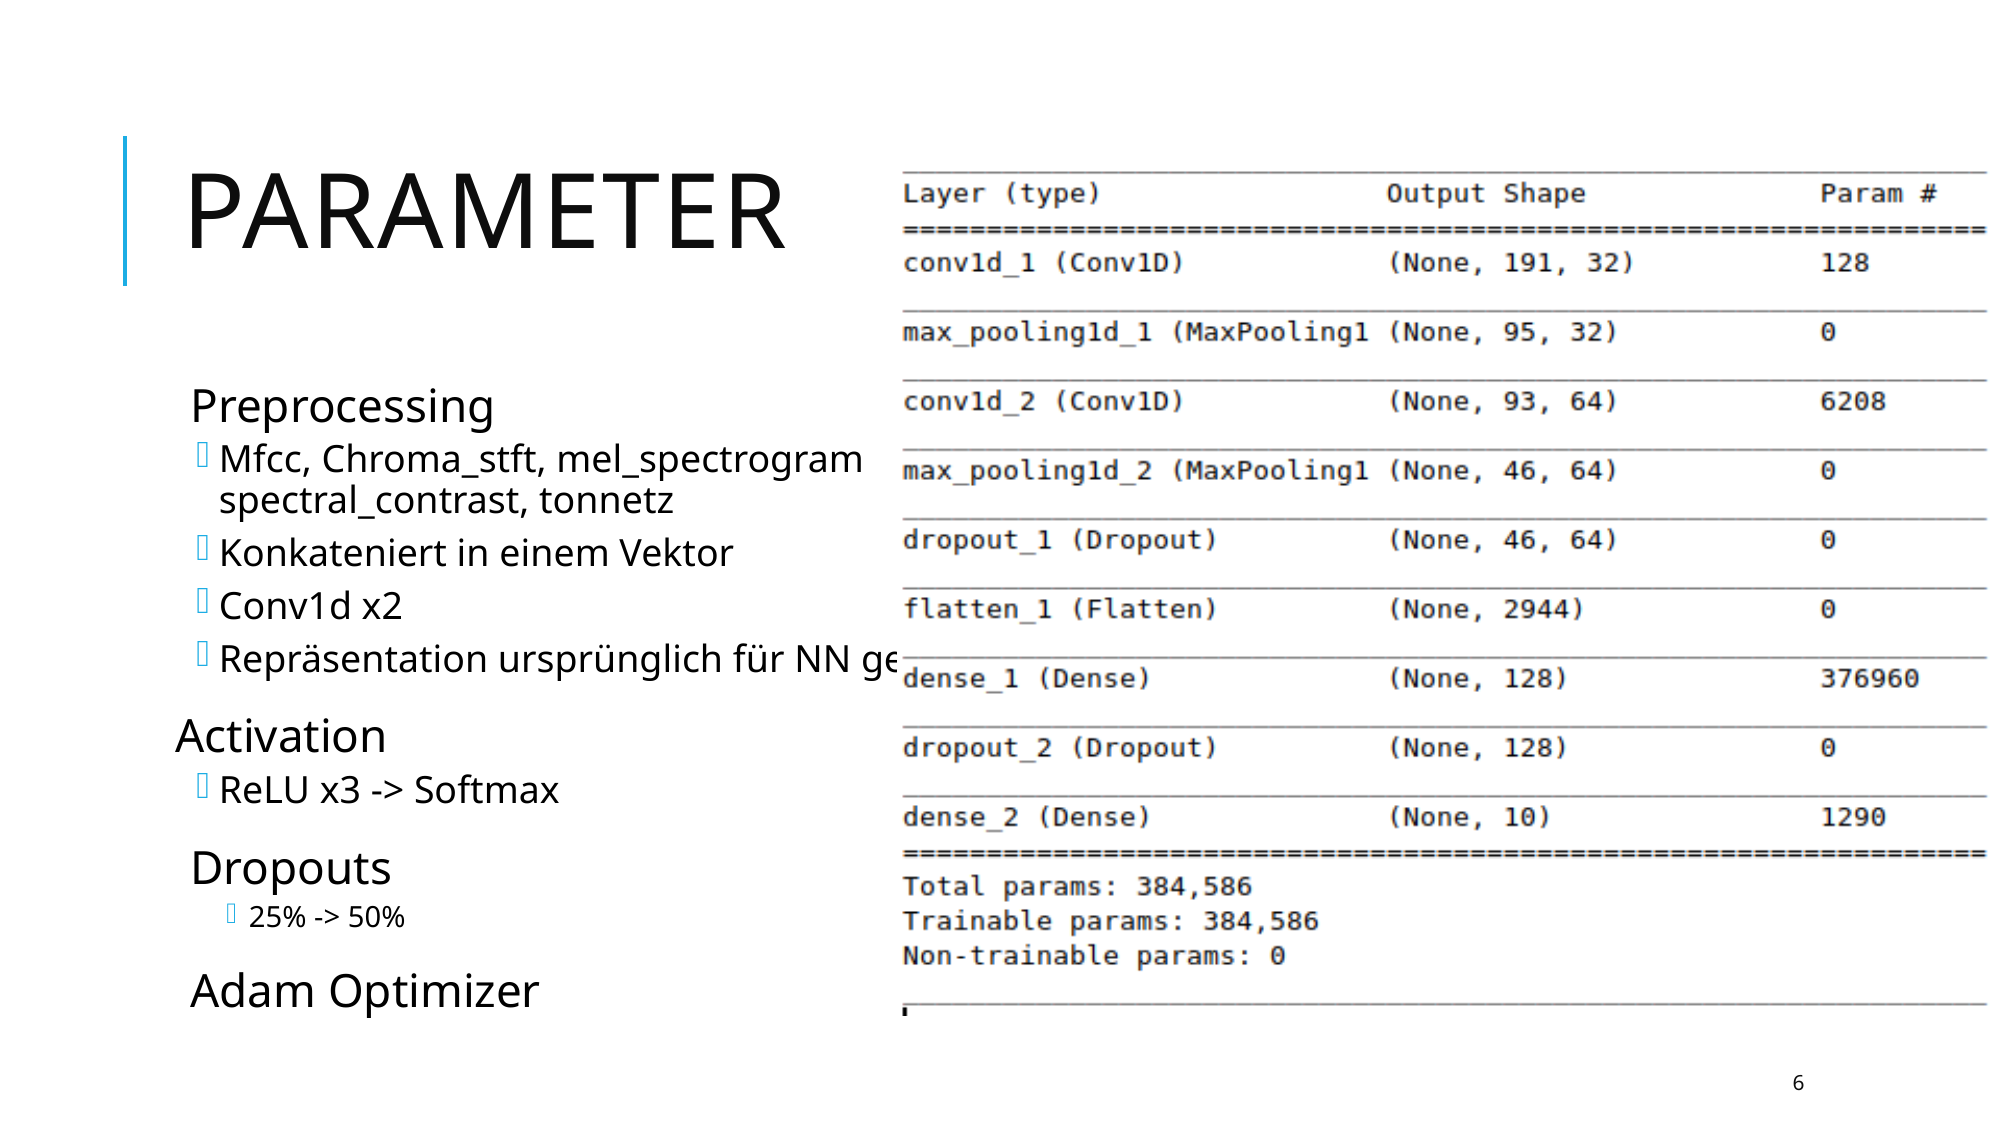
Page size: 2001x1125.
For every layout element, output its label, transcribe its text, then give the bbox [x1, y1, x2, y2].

list Preprocessing Mfcc, Chroma_stft, mel_spectrogram spectral_contrast, tonnetz Konkateniert in einem Vektor Conv1d x2 Repräsentation ursprünglich für NN gedacht Activation ReLU x3 -> Softmax Dropouts 25% -> 50% Adam Optimizer [168, 375, 1763, 1035]
title Parameter [168, 96, 1763, 342]
picture [897, 165, 2000, 1016]
slide_number 6 [1777, 1061, 1938, 1107]
